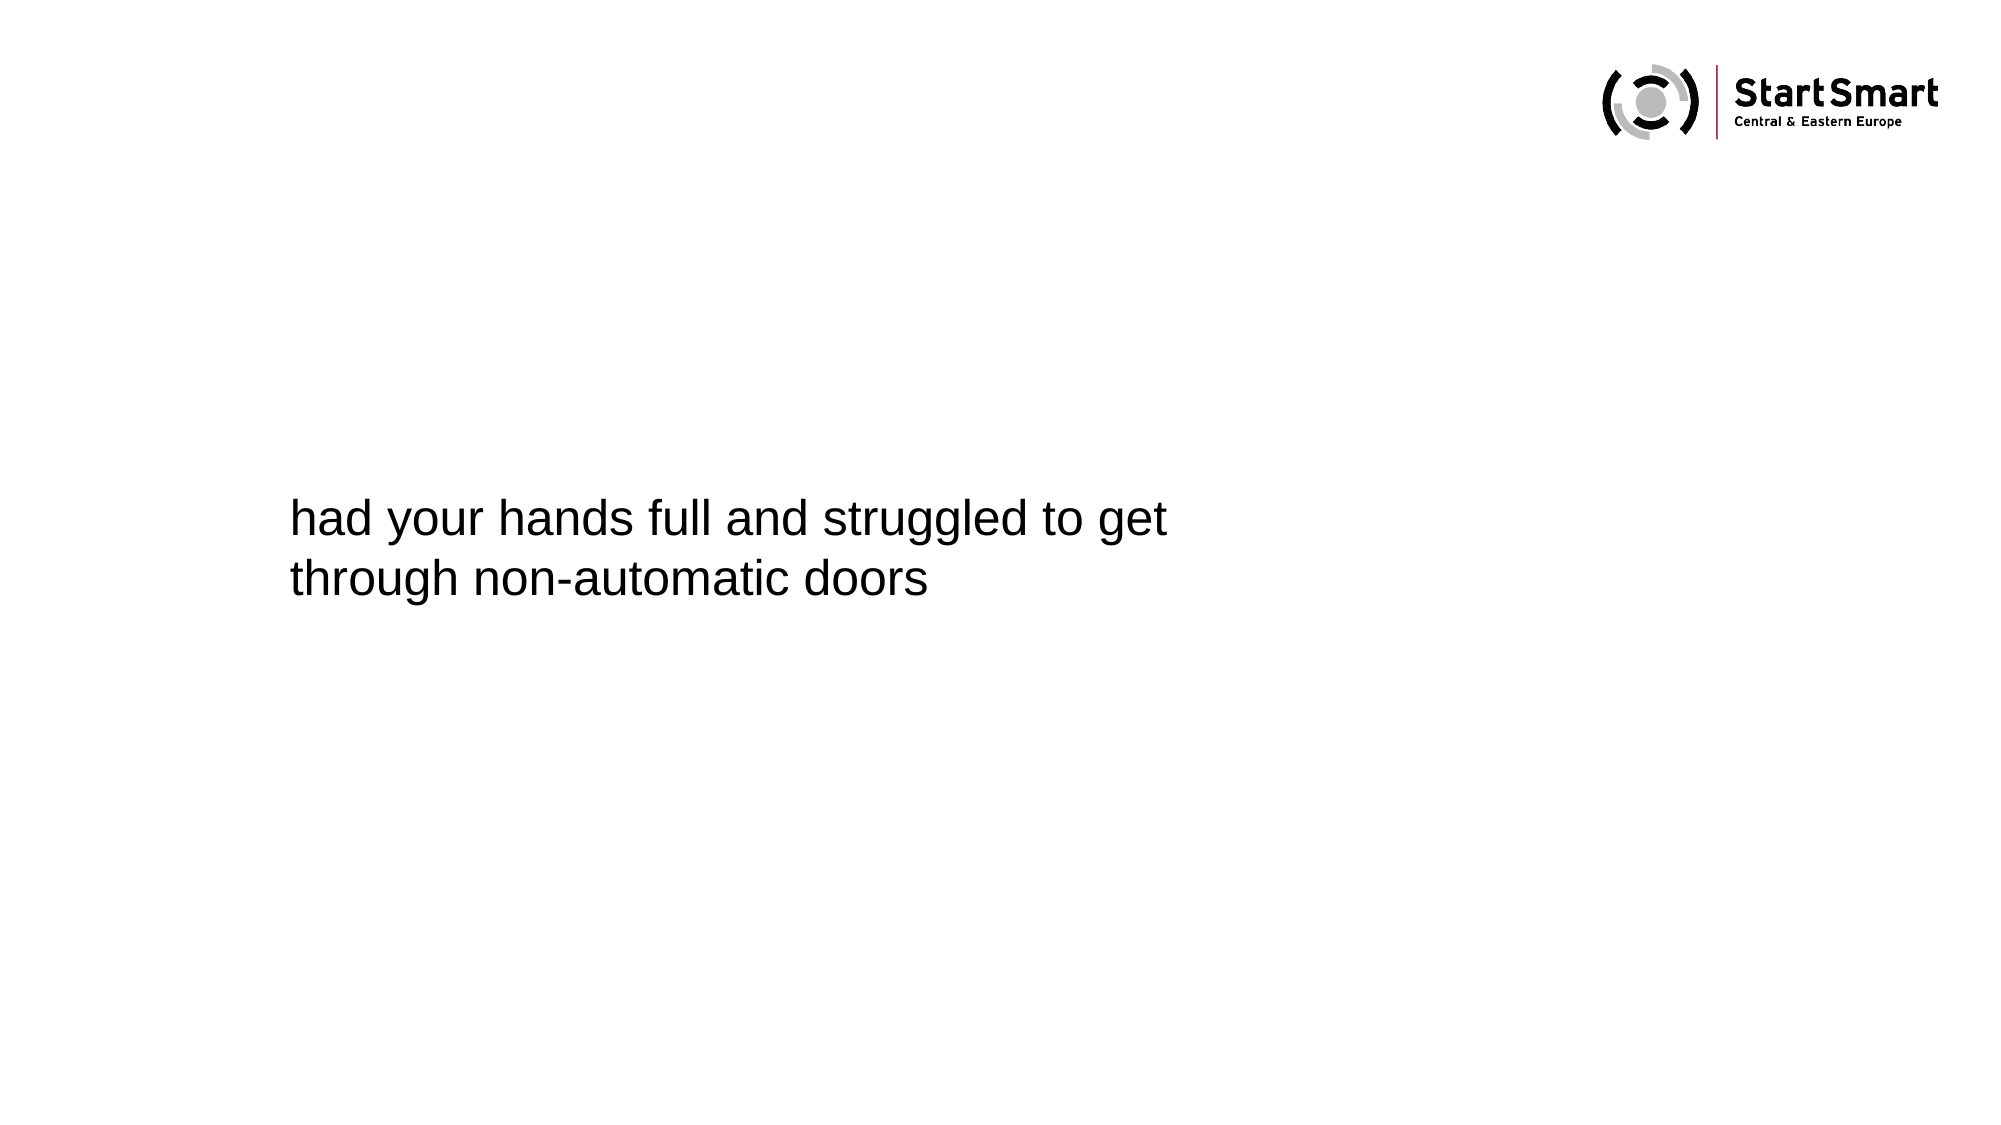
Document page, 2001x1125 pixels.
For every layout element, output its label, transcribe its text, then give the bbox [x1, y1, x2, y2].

text_box had your hands full and struggled to get through non-automatic doors [275, 477, 1275, 613]
picture [1602, 64, 1938, 140]
